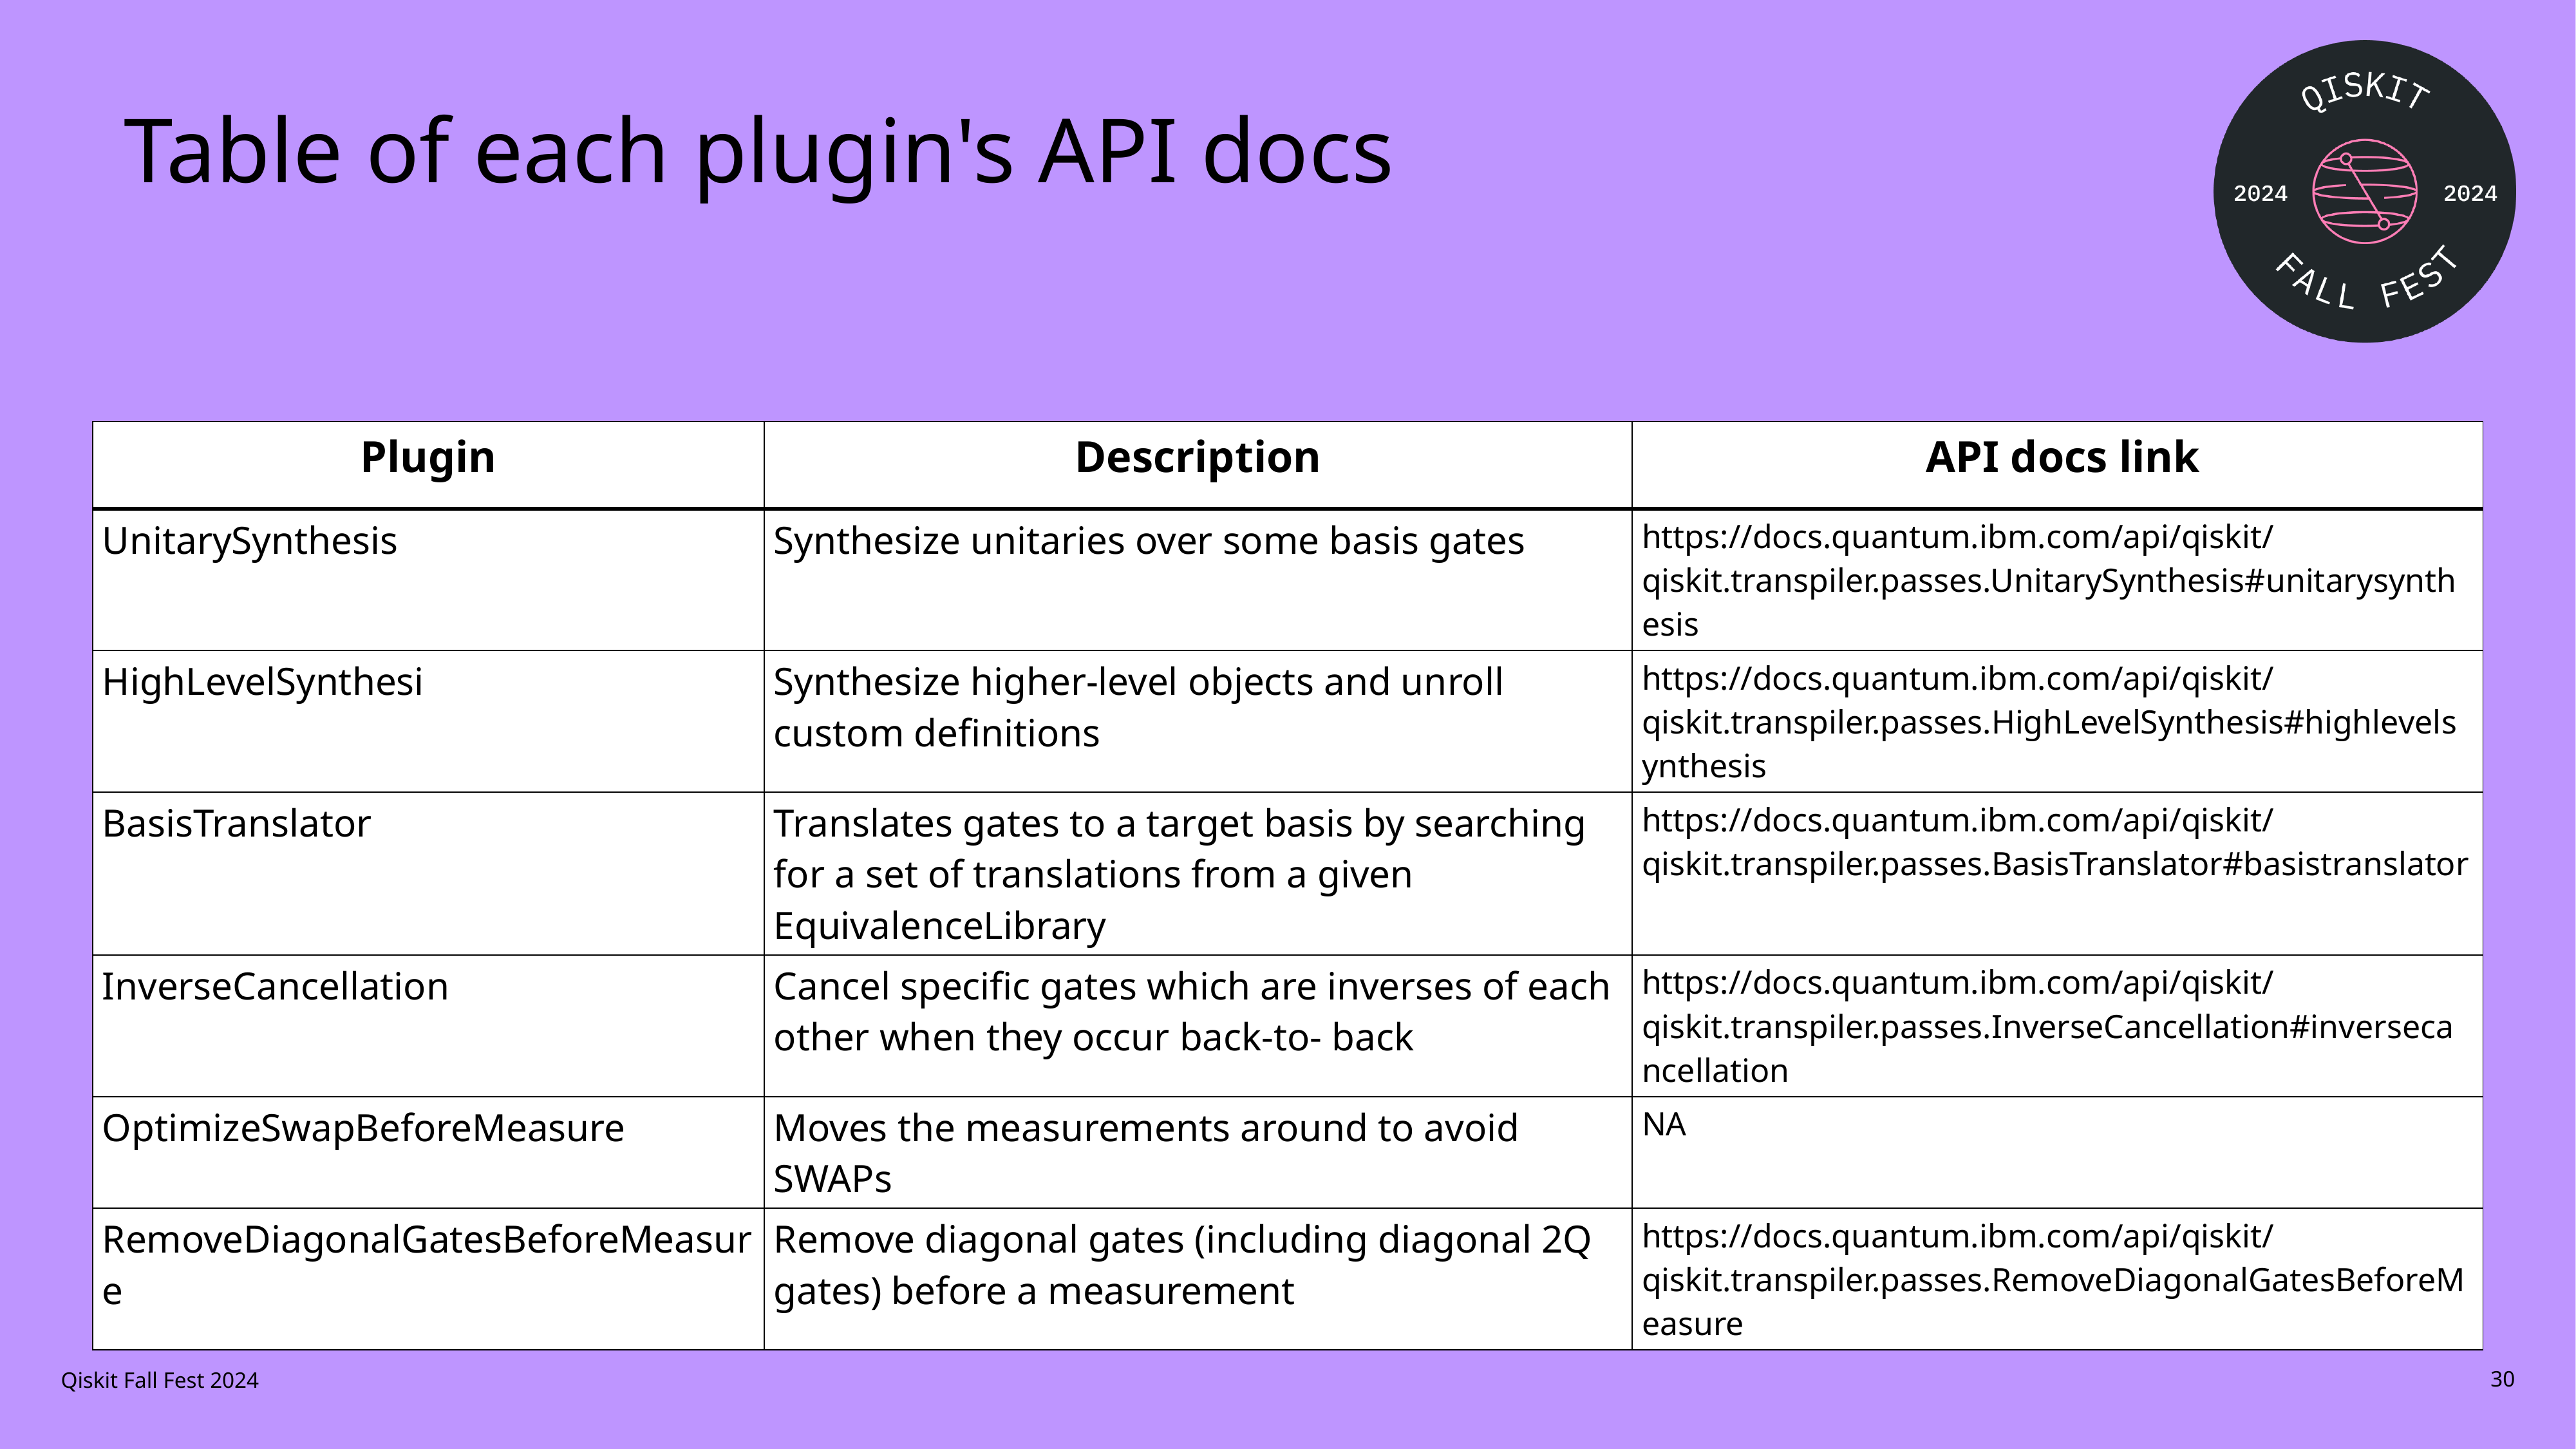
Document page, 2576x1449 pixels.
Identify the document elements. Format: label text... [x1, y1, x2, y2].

table_header Plugin [93, 422, 764, 507]
table_cell InverseCancellation [93, 956, 764, 1096]
table_cell https://docs.quantum.ibm.com/api/qiskit/qiskit.transpiler.passes.HighLevelSynthesis#highlevelsynthesis [1633, 651, 2483, 791]
footer Qiskit Fall Fest 2024 [61, 1352, 585, 1393]
table_cell HighLevelSynthesi [93, 651, 764, 791]
table_header Description [765, 422, 1631, 507]
table_cell https://docs.quantum.ibm.com/api/qiskit/qiskit.transpiler.passes.InverseCancellation#inversecancellation [1633, 956, 2483, 1096]
table_cell BasisTranslator [93, 793, 764, 954]
table_cell RemoveDiagonalGatesBeforeMeasure [93, 1209, 764, 1349]
text_box Table of each plugin's API docs [124, 94, 1872, 301]
table_cell NA [1633, 1097, 2483, 1208]
slide_number 30 [2486, 1366, 2515, 1394]
table_header API docs link [1633, 422, 2483, 507]
table_cell https://docs.quantum.ibm.com/api/qiskit/qiskit.transpiler.passes.RemoveDiagonalGatesBeforeMeasure [1633, 1209, 2483, 1349]
table_cell OptimizeSwapBeforeMeasure [93, 1097, 764, 1208]
table_cell Synthesize higher-level objects and unroll custom definitions [765, 651, 1631, 791]
table_cell Moves the measurements around to avoid SWAPs [765, 1097, 1631, 1208]
table_cell https://docs.quantum.ibm.com/api/qiskit/qiskit.transpiler.passes.UnitarySynthesis#unitarysynthesis [1633, 511, 2483, 650]
table_cell Remove diagonal gates (including diagonal 2Q gates) before a measurement [765, 1209, 1631, 1349]
table_cell Synthesize unitaries over some basis gates [765, 511, 1631, 650]
table_cell UnitarySynthesis [93, 511, 764, 650]
table_cell Translates gates to a target basis by searching for a set of translations from a given EquivalenceLibrary [765, 793, 1631, 954]
table_cell Cancel specific gates which are inverses of each other when they occur back-to- back [765, 956, 1631, 1096]
picture [2213, 40, 2516, 343]
table_cell https://docs.quantum.ibm.com/api/qiskit/qiskit.transpiler.passes.BasisTranslator#basistranslator [1633, 793, 2483, 954]
